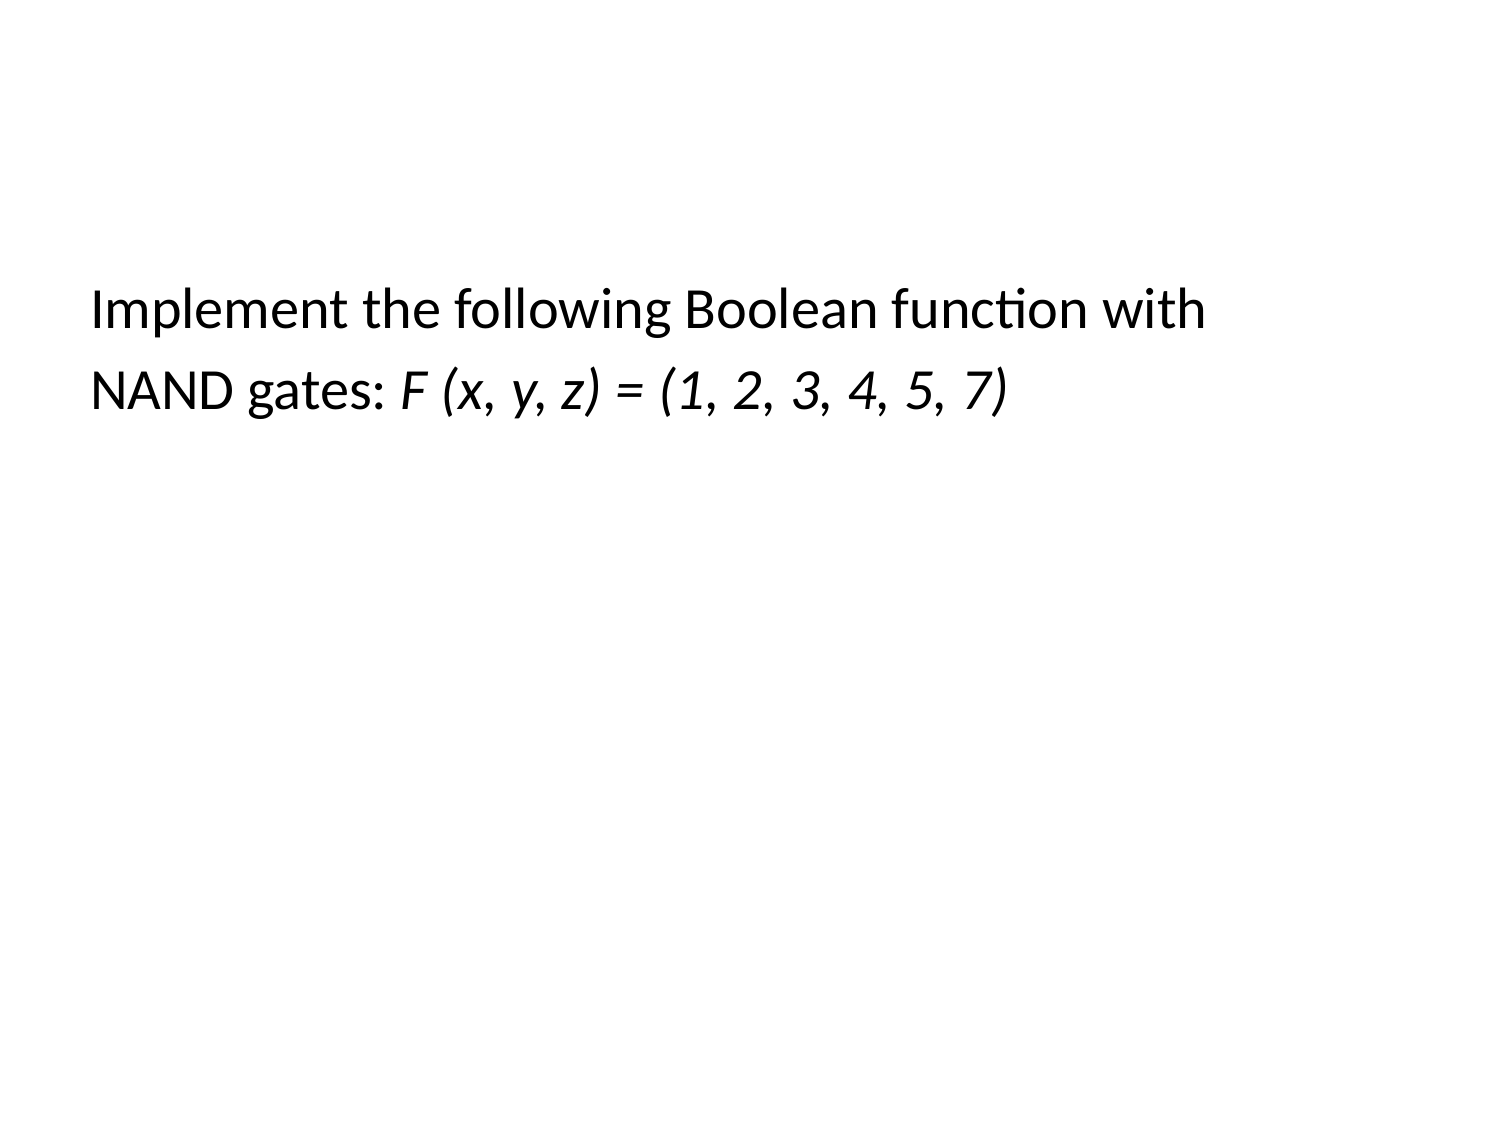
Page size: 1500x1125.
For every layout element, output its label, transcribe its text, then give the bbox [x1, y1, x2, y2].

list Implement the following Boolean function with NAND gates: F (x, y, z) = (1, 2, 3, 4, 5, 7) [75, 262, 1425, 1005]
